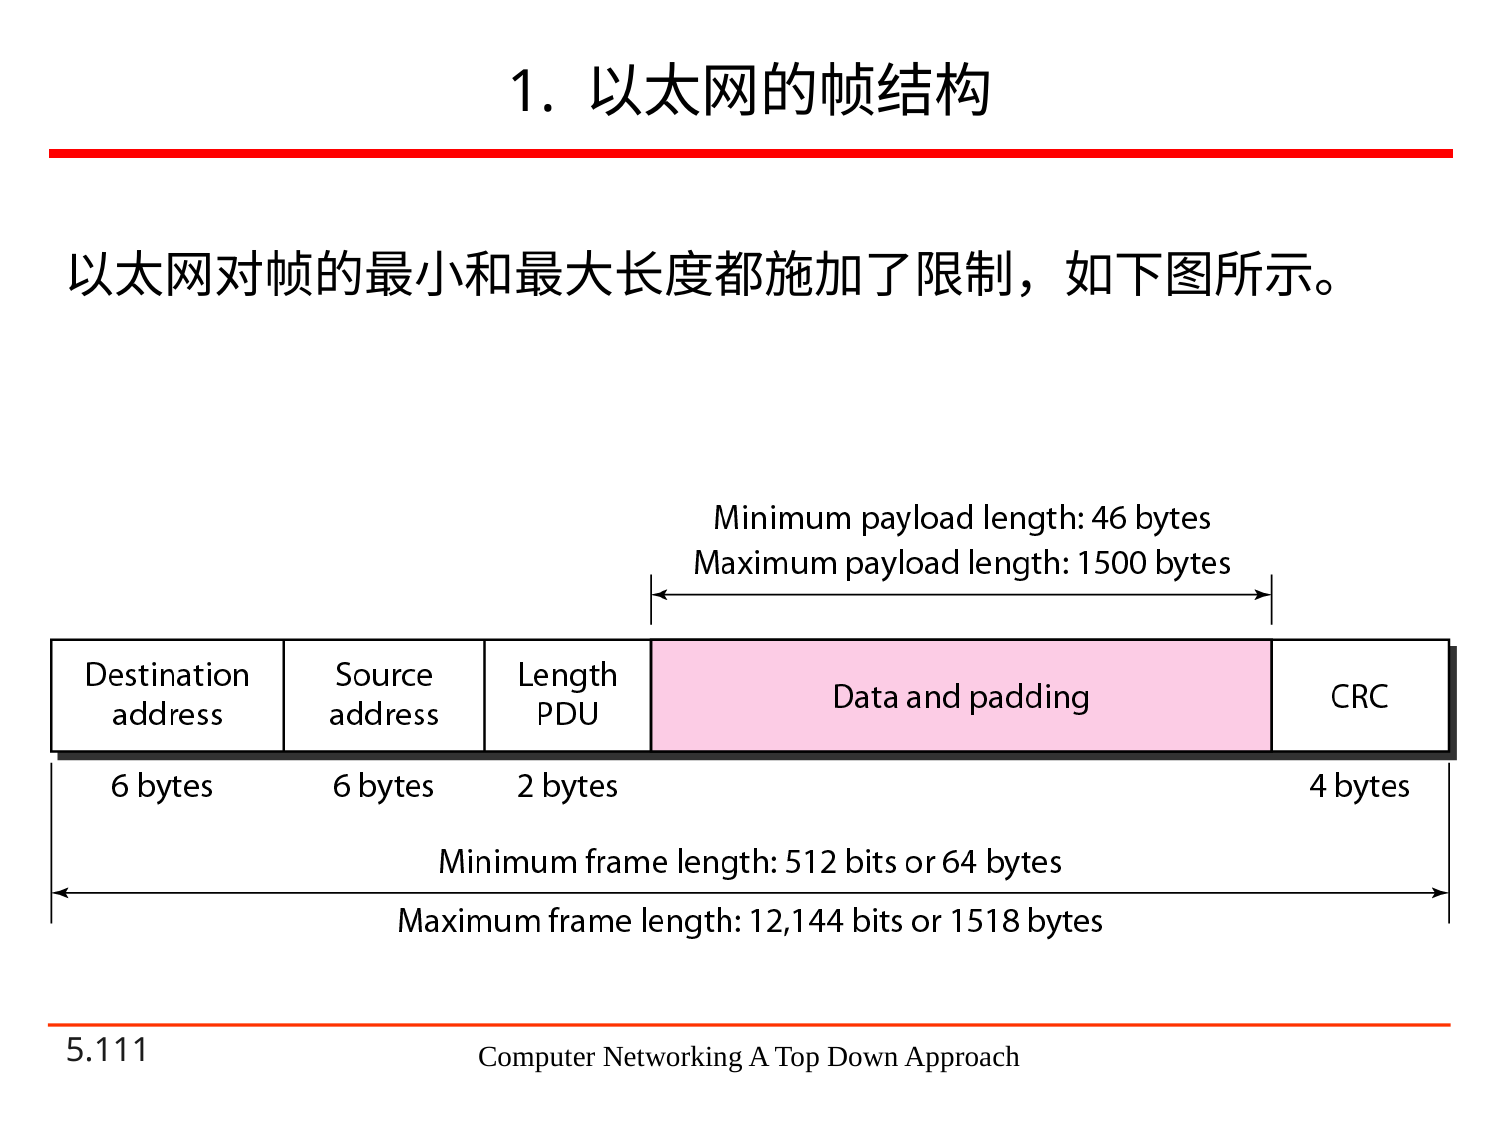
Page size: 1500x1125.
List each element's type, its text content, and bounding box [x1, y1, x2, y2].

title 1. 以太网的帧结构 [49, 35, 1451, 141]
picture [49, 500, 1457, 940]
list 以太网对帧的最小和最大长度都施加了限制，如下图所示。 [49, 241, 1453, 330]
